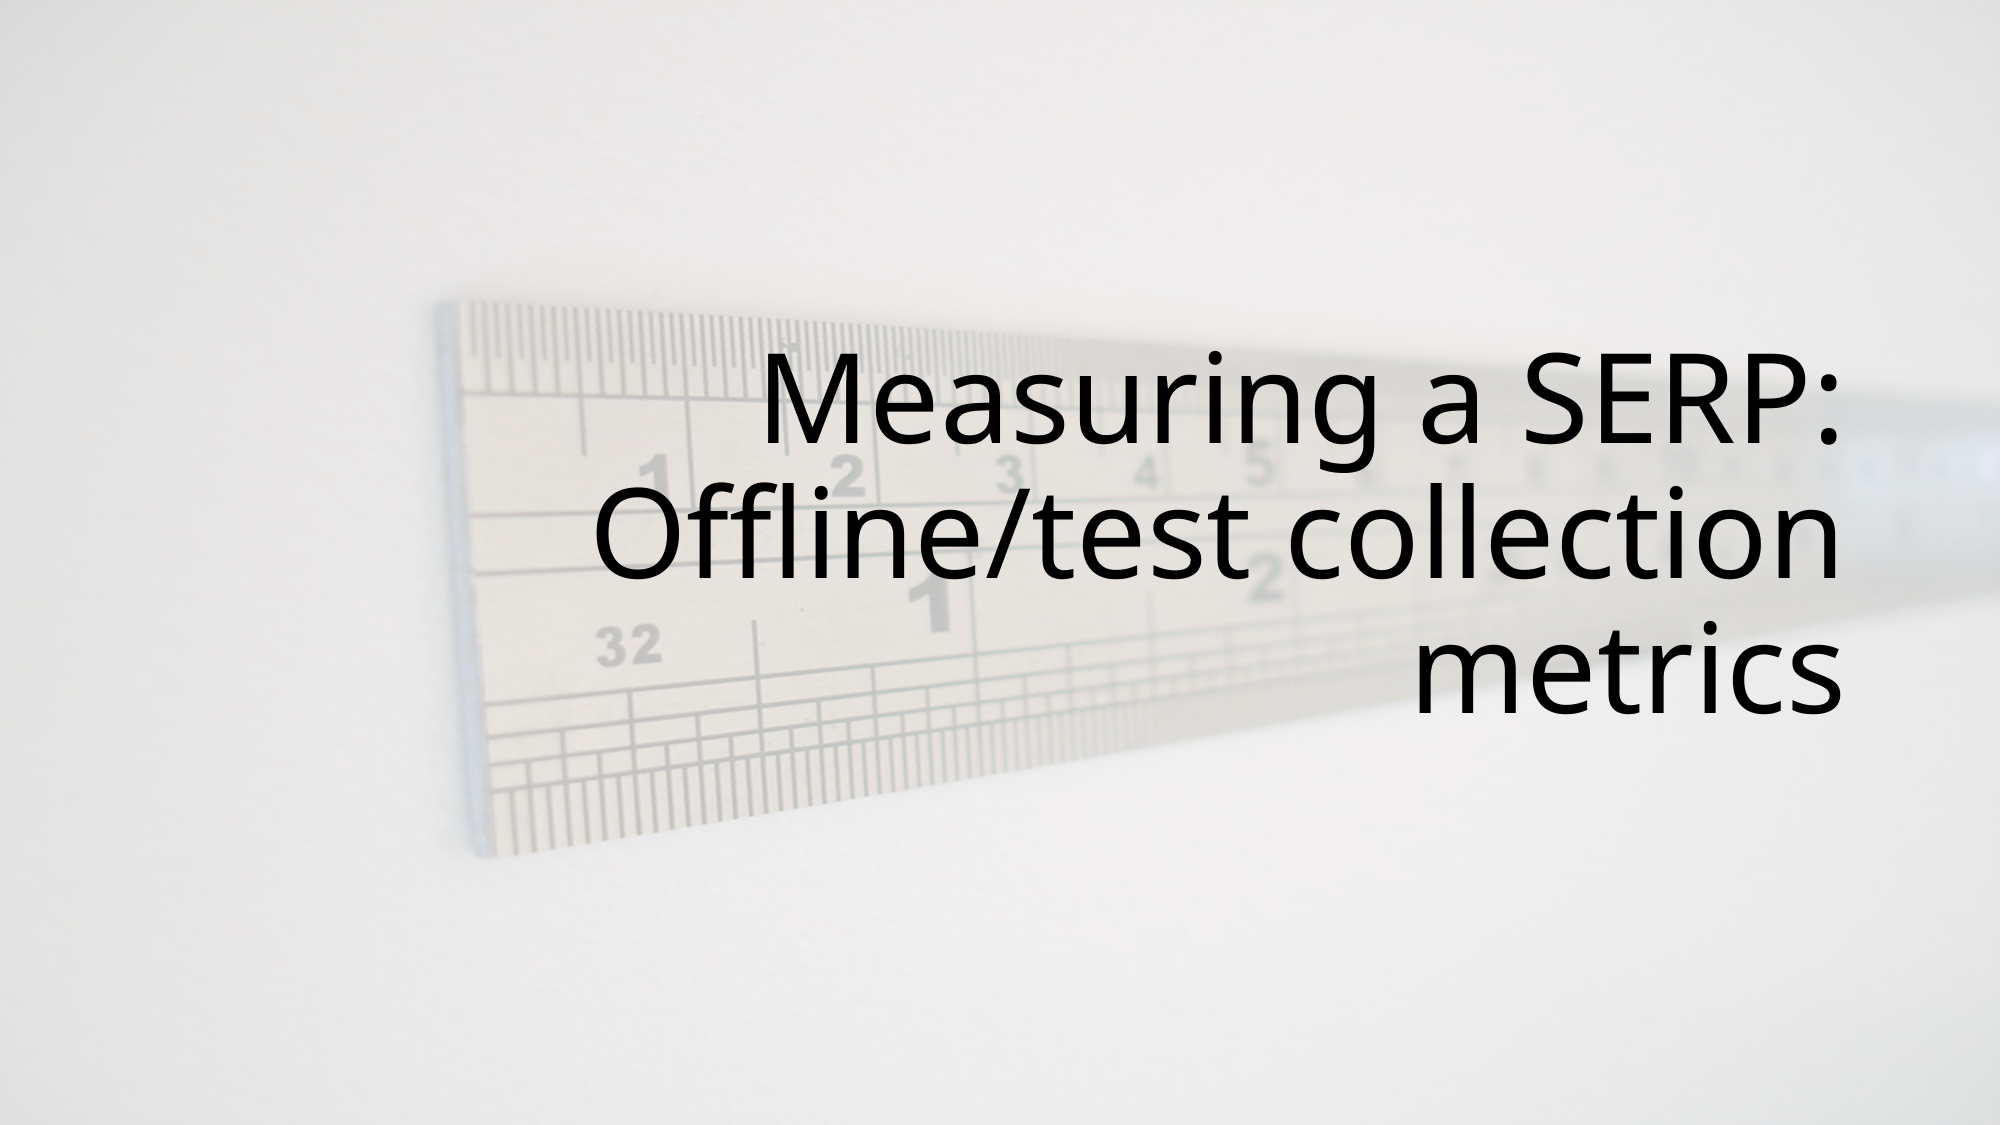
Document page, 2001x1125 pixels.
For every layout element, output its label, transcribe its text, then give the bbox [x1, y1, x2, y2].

title Measuring a SERP: Offline/test collection metrics [136, 280, 1862, 749]
